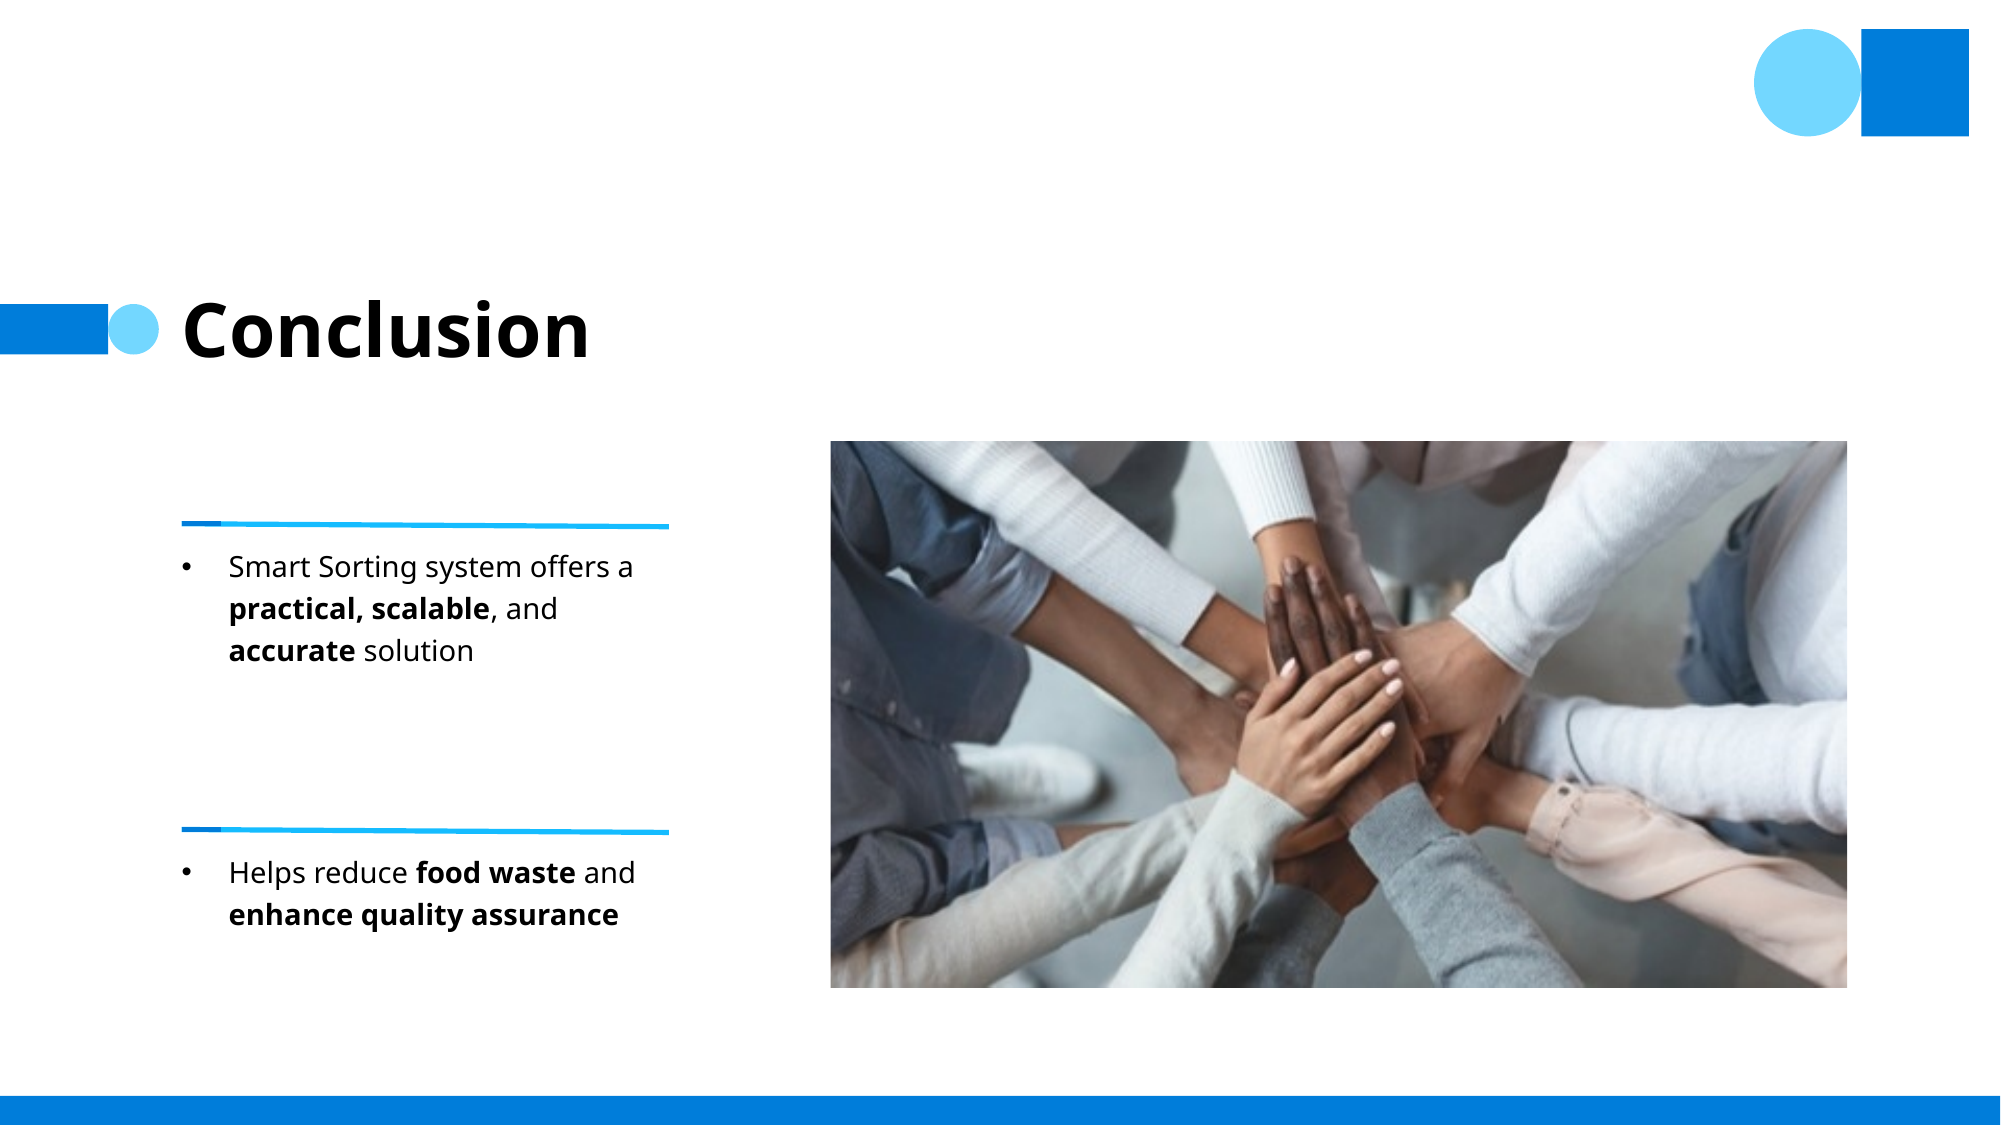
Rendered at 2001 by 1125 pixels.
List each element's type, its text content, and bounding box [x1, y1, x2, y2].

title Conclusion [181, 185, 1578, 373]
list Helps reduce food waste and enhance quality assurance [181, 847, 669, 998]
list Smart Sorting system offers a practical, scalable, and accurate solution [181, 541, 669, 692]
picture [830, 441, 1848, 989]
